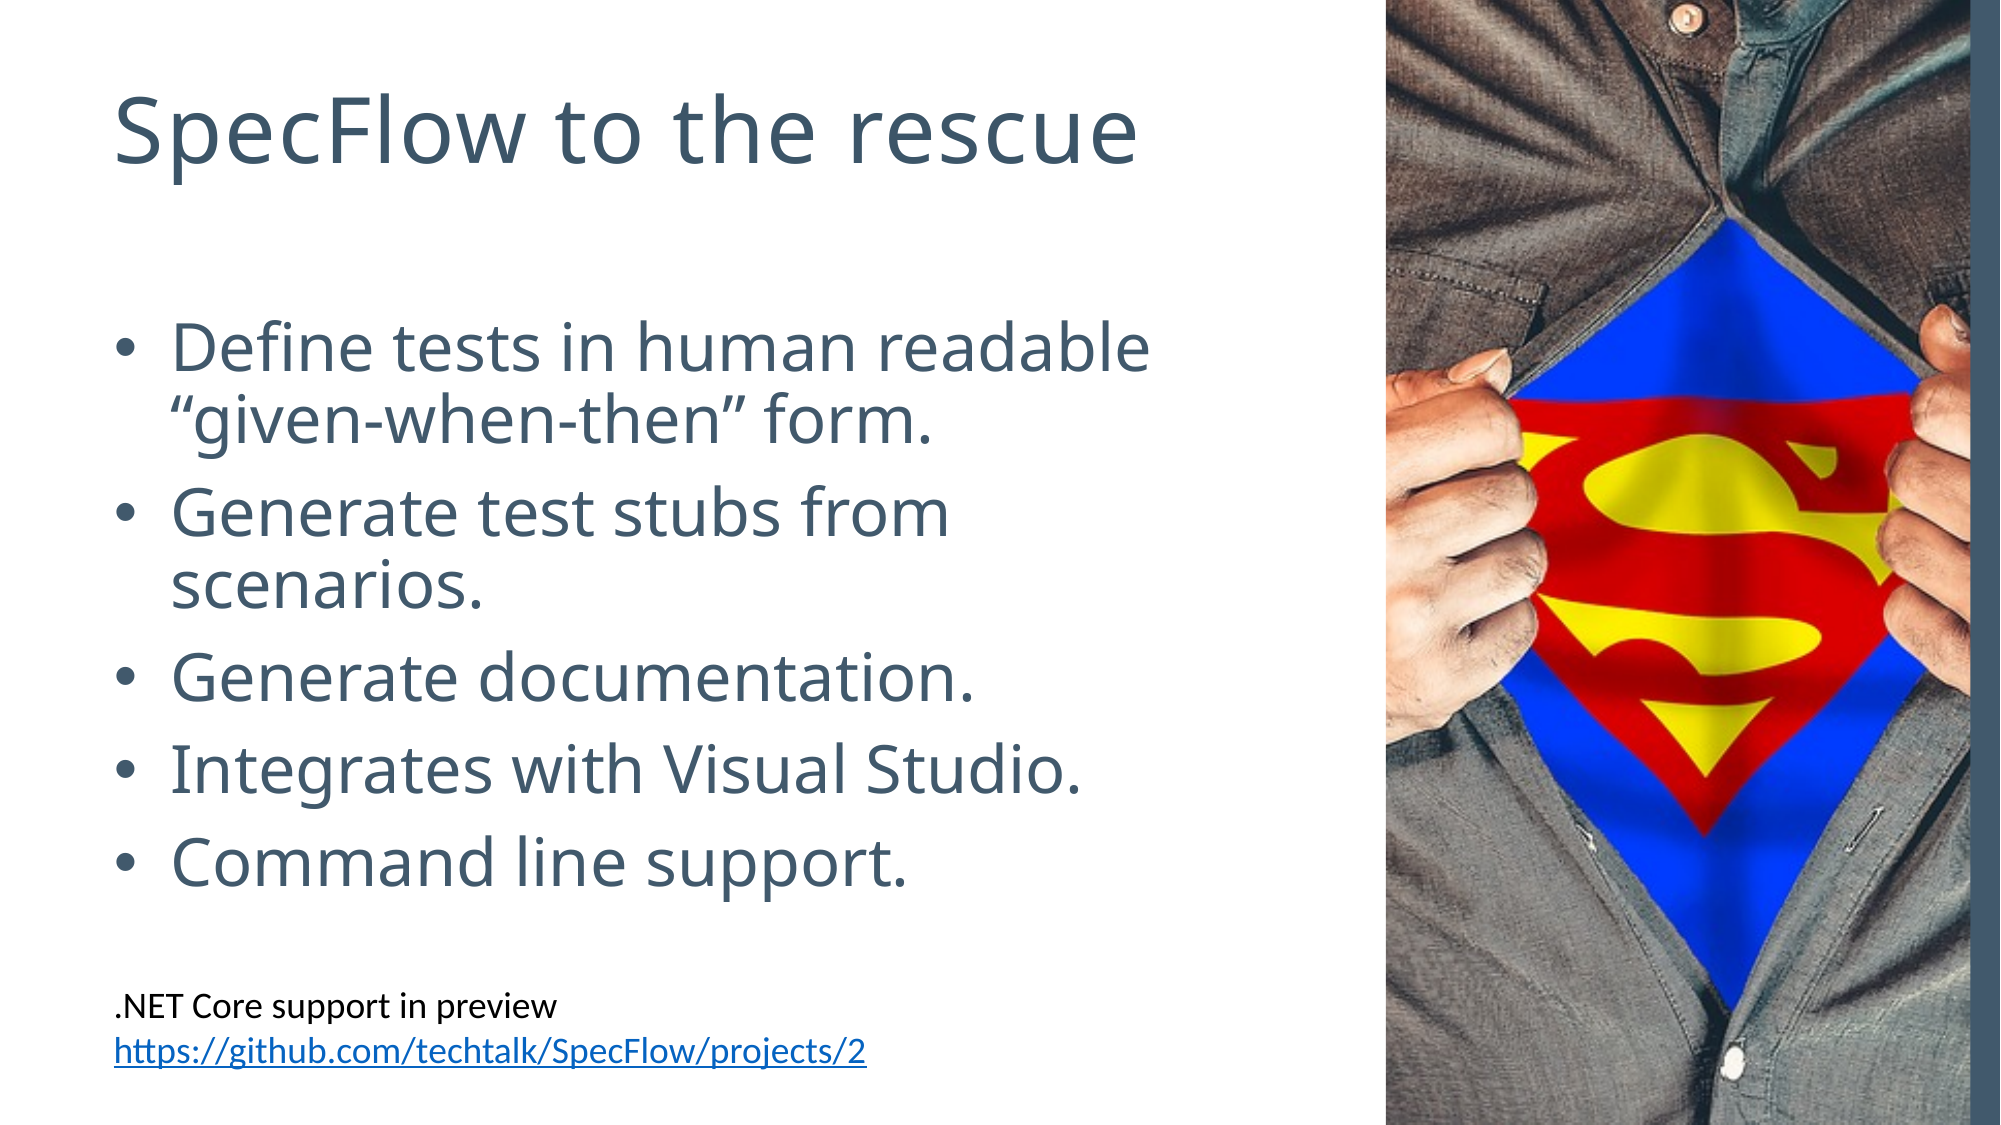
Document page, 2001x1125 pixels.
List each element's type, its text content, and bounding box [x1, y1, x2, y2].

picture [1385, 0, 1971, 1125]
list SpecFlow to the rescue [98, 42, 1369, 248]
list Define tests in human readable “given-when-then” form. Generate test stubs from scenarios. Generate documentation. Integrates with Visual Studio. Command line support. [98, 306, 1299, 914]
text_box .NET Core support in preview https://github.com/techtalk/SpecFlow/projects/2 [98, 973, 957, 1079]
